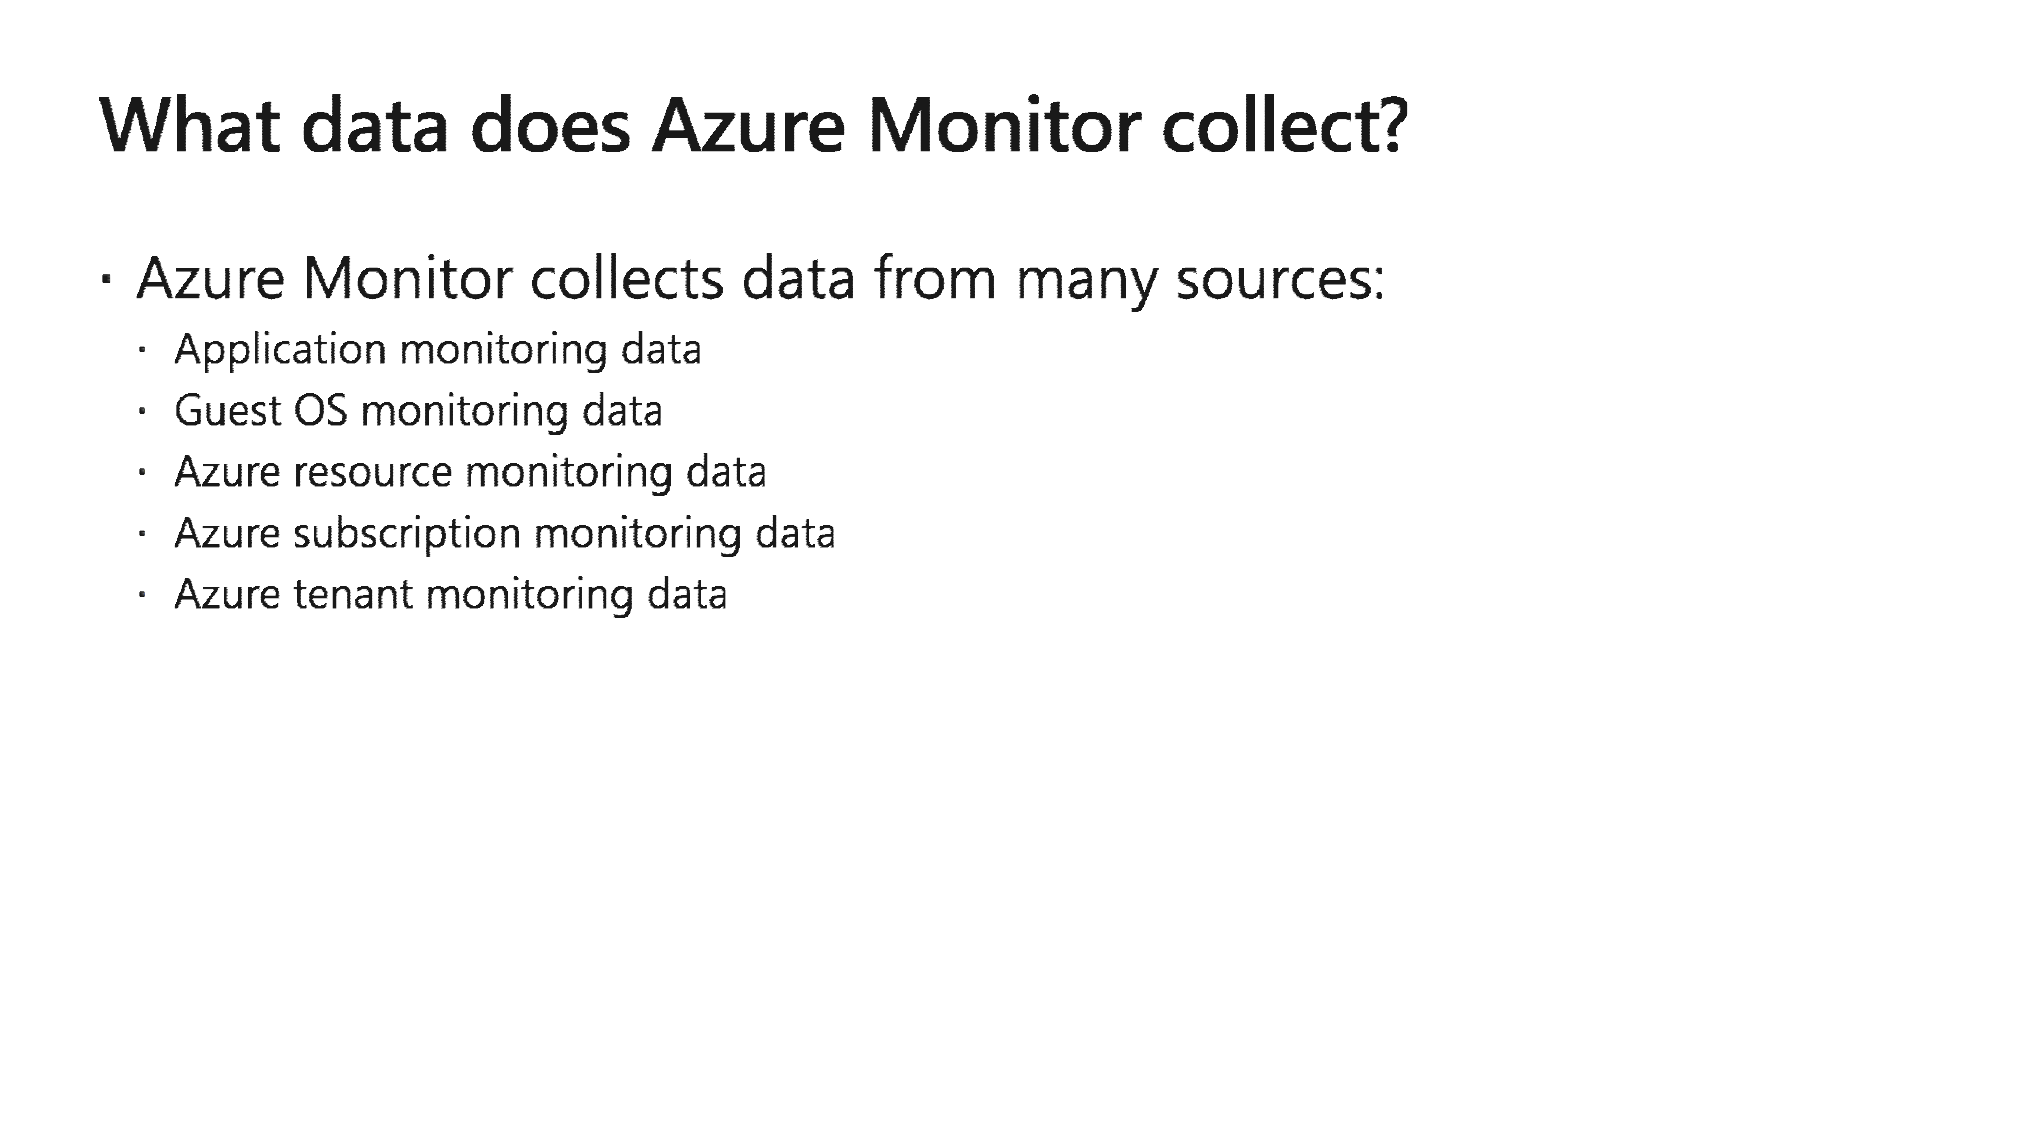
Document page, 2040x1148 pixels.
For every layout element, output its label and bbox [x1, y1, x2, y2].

text_box [174, 515, 834, 557]
text_box [174, 453, 765, 496]
text_box [174, 331, 700, 374]
text_box [174, 576, 726, 618]
text_box [139, 407, 145, 414]
text_box [139, 346, 145, 353]
text_box [176, 392, 661, 435]
text_box [102, 274, 111, 283]
text_box [99, 94, 1408, 152]
text_box [139, 468, 145, 475]
text_box [136, 253, 1382, 313]
